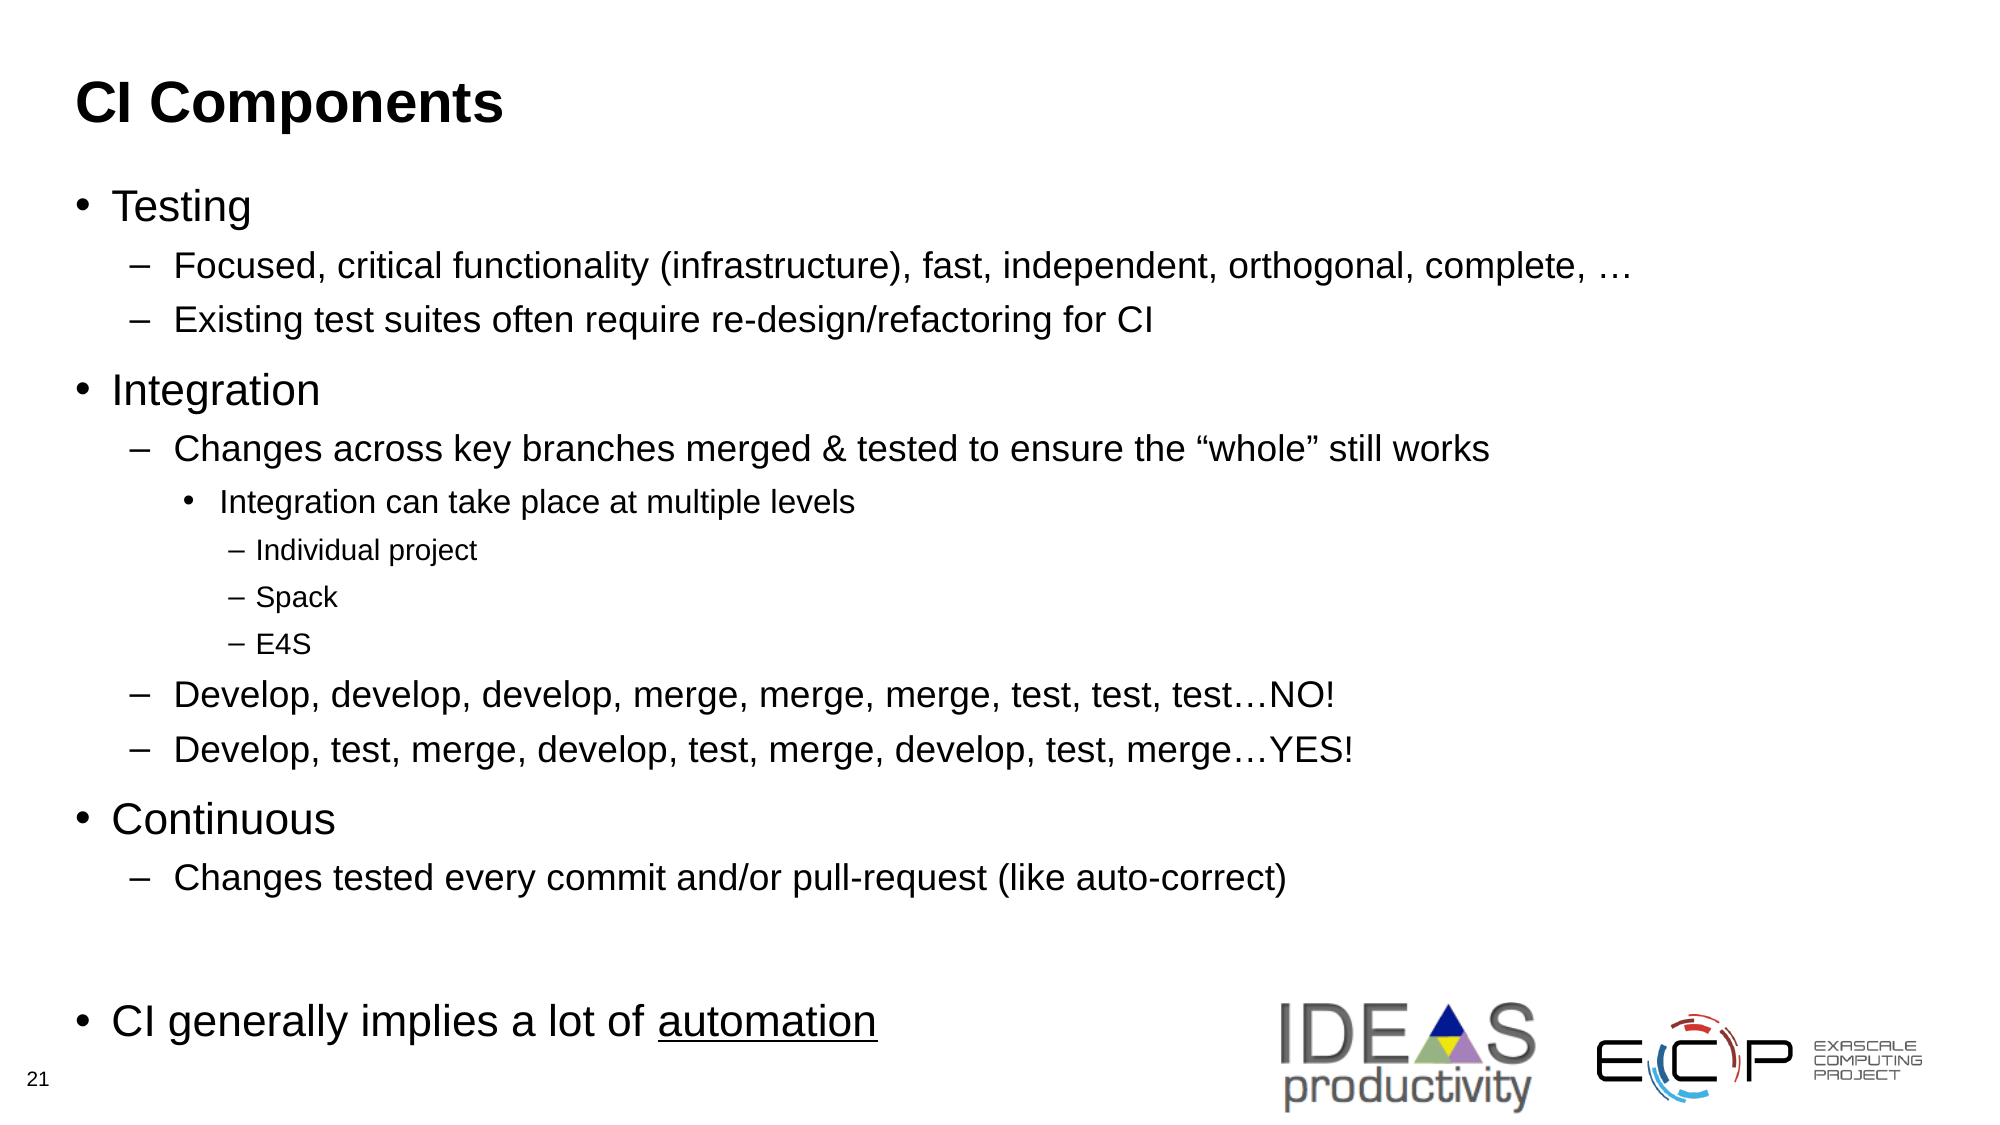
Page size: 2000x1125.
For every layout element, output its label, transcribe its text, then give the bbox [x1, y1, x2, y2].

title CI Components [59, 67, 1926, 175]
picture [1280, 1058, 1537, 1114]
list Testing Focused, critical functionality (infrastructure), fast, independent, orthogonal, complete, … Existing test suites often require re-design/refactoring for CI Integration Changes across key branches merged & tested to ensure the “whole” still works Integration can take place at multiple levels Individual project Spack E4S Develop, develop, develop, merge, merge, merge, test, test, test…NO! Develop, test, merge, develop, test, merge, develop, test, merge…YES! Continuous Changes tested every commit and/or pull-request (like auto-correct) CI generally implies a lot of automation [59, 175, 1926, 1058]
picture [1597, 1058, 1922, 1103]
